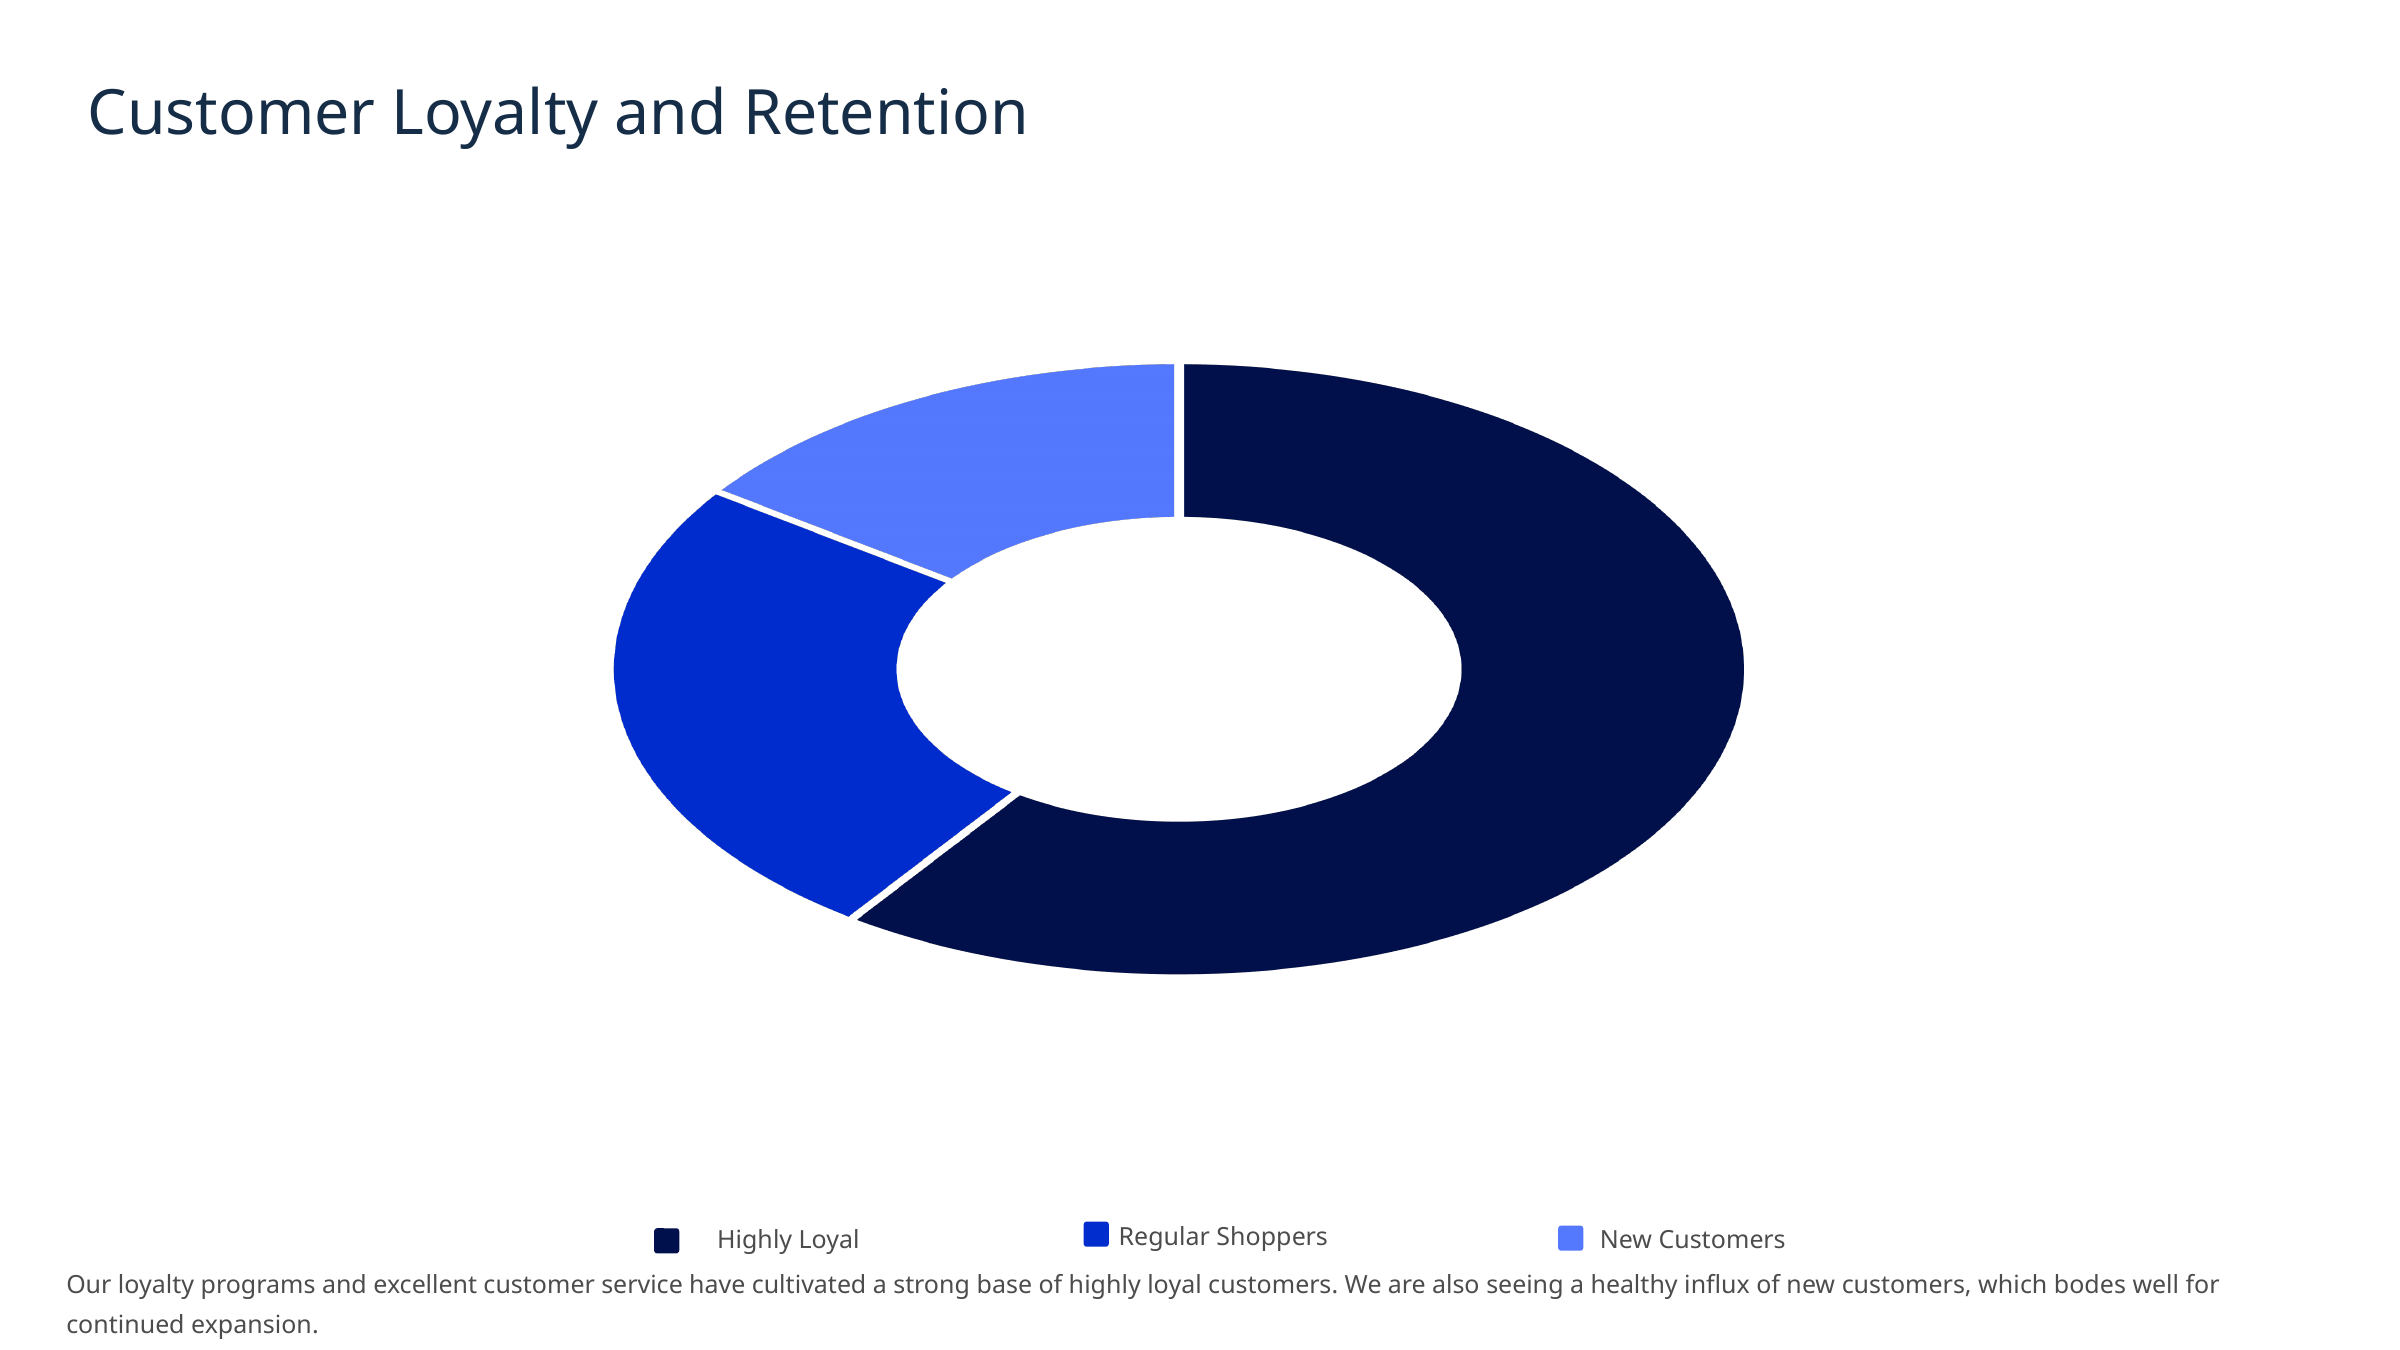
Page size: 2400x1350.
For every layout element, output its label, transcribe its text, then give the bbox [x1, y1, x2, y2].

text_box [1558, 1225, 1584, 1251]
text_box [654, 1228, 680, 1254]
text_box Customer Loyalty and Retention [87, 69, 928, 148]
text_box Our loyalty programs and excellent customer service have cultivated a strong base of highly loyal customers. We are also seeing a healthy influx of new customers, which bodes well for continued expansion. [66, 1259, 2291, 1340]
picture [66, 341, 2291, 997]
text_box Highly Loyal [716, 1228, 853, 1254]
text_box [1083, 1221, 1109, 1247]
text_box Regular Shoppers [1118, 1225, 1317, 1259]
text_box New Customers [1599, 1228, 1779, 1254]
